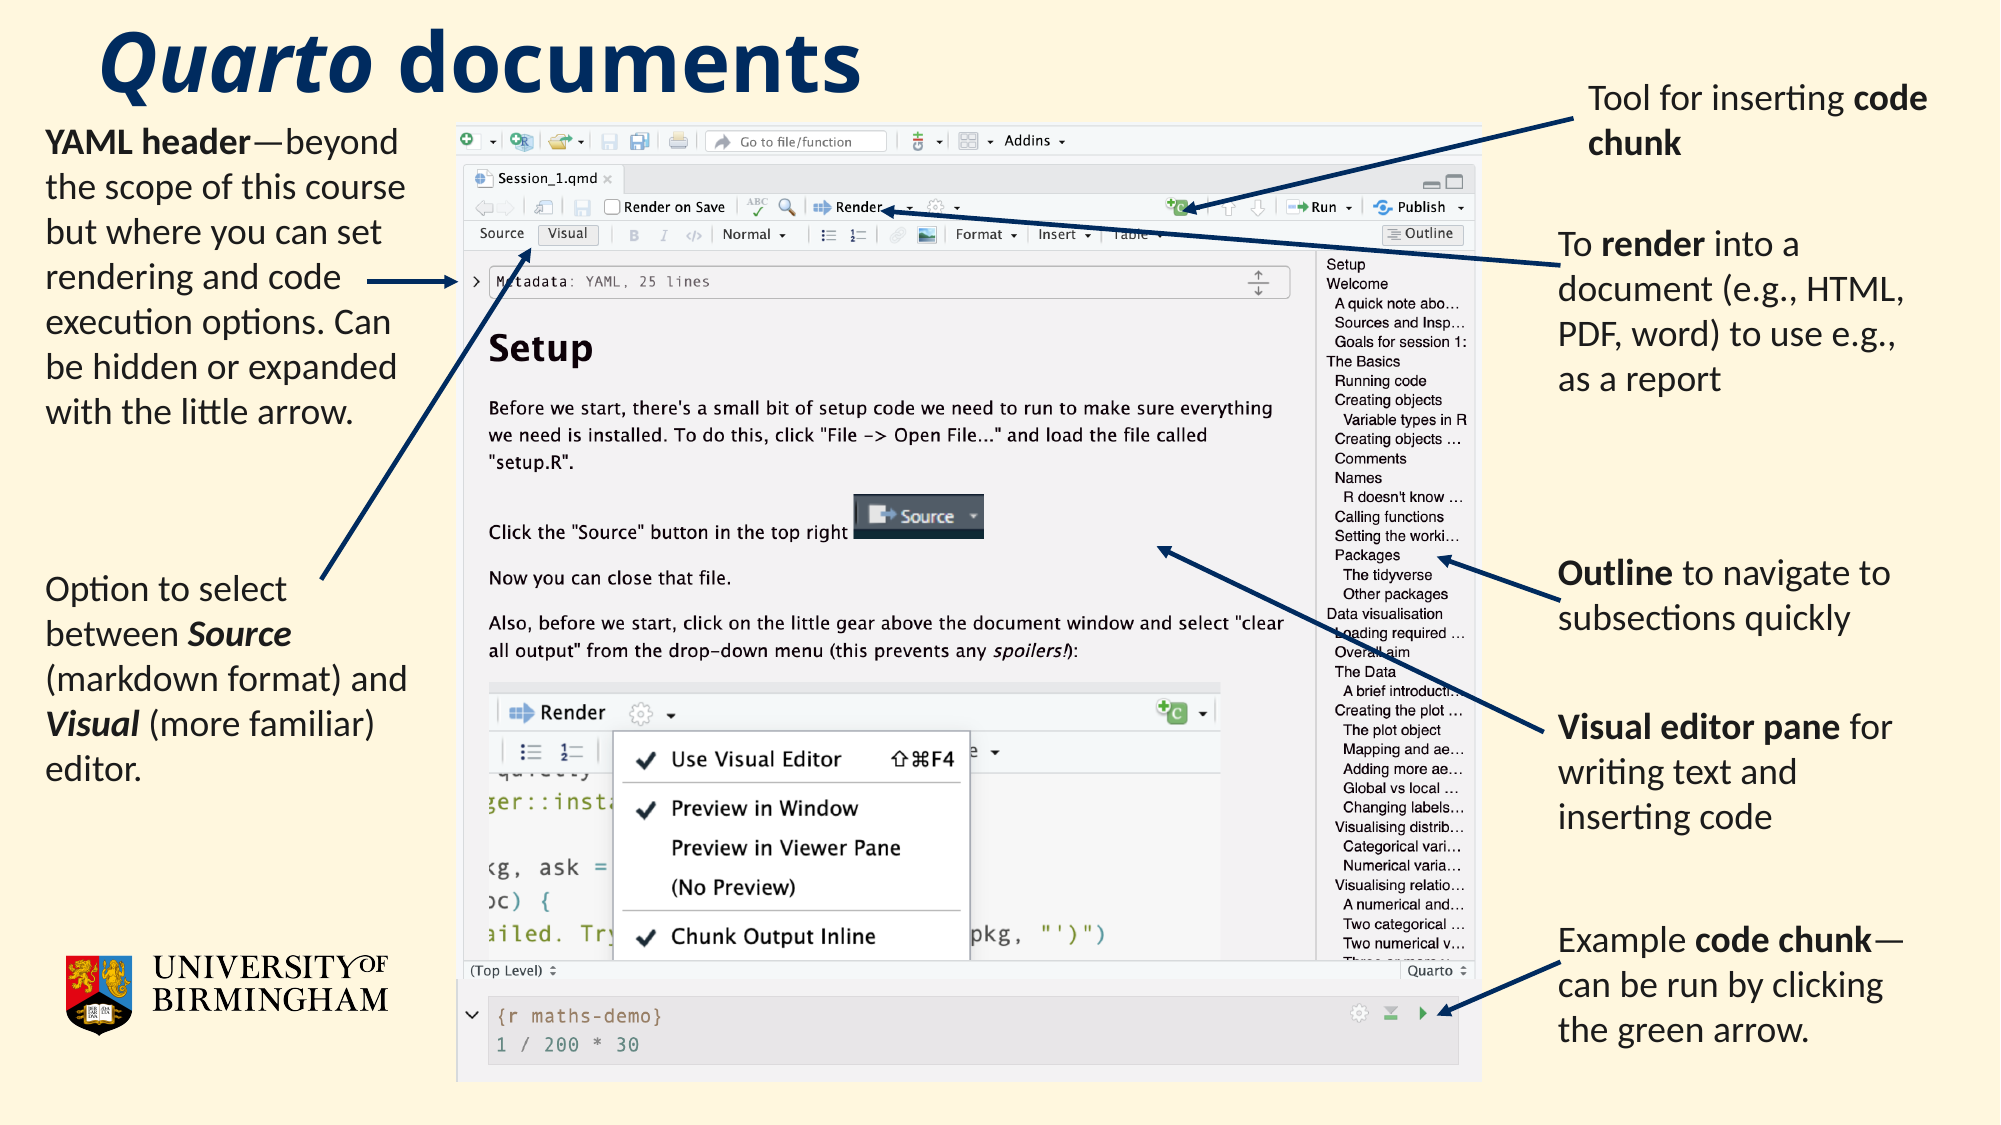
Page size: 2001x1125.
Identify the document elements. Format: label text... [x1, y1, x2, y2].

picture [66, 955, 388, 1036]
text_box YAML header—beyond the scope of this course but where you can set rendering and code execution options. Can be hidden or expanded with the little arrow. [30, 109, 427, 440]
text_box Example code chunk—can be run by clicking the green arrow. [1543, 907, 1939, 1058]
picture [456, 122, 1482, 1082]
text_box To render into a document (e.g., HTML, PDF, word) to use e.g., as a report [1543, 211, 1939, 406]
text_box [880, 210, 1561, 266]
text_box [1544, 556, 1561, 601]
text_box Outline to navigate to subsections quickly [1543, 540, 1939, 645]
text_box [1181, 118, 1574, 212]
text_box Tool for inserting code chunk [1573, 65, 1970, 171]
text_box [1436, 961, 1561, 1016]
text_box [1156, 546, 1544, 733]
text_box Visual editor pane for writing text and inserting code [1543, 694, 1939, 845]
text_box Option to select between Source (markdown format) and Visual (more familiar) editor. [30, 556, 426, 797]
title Quarto documents [82, 26, 1710, 106]
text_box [321, 247, 532, 580]
